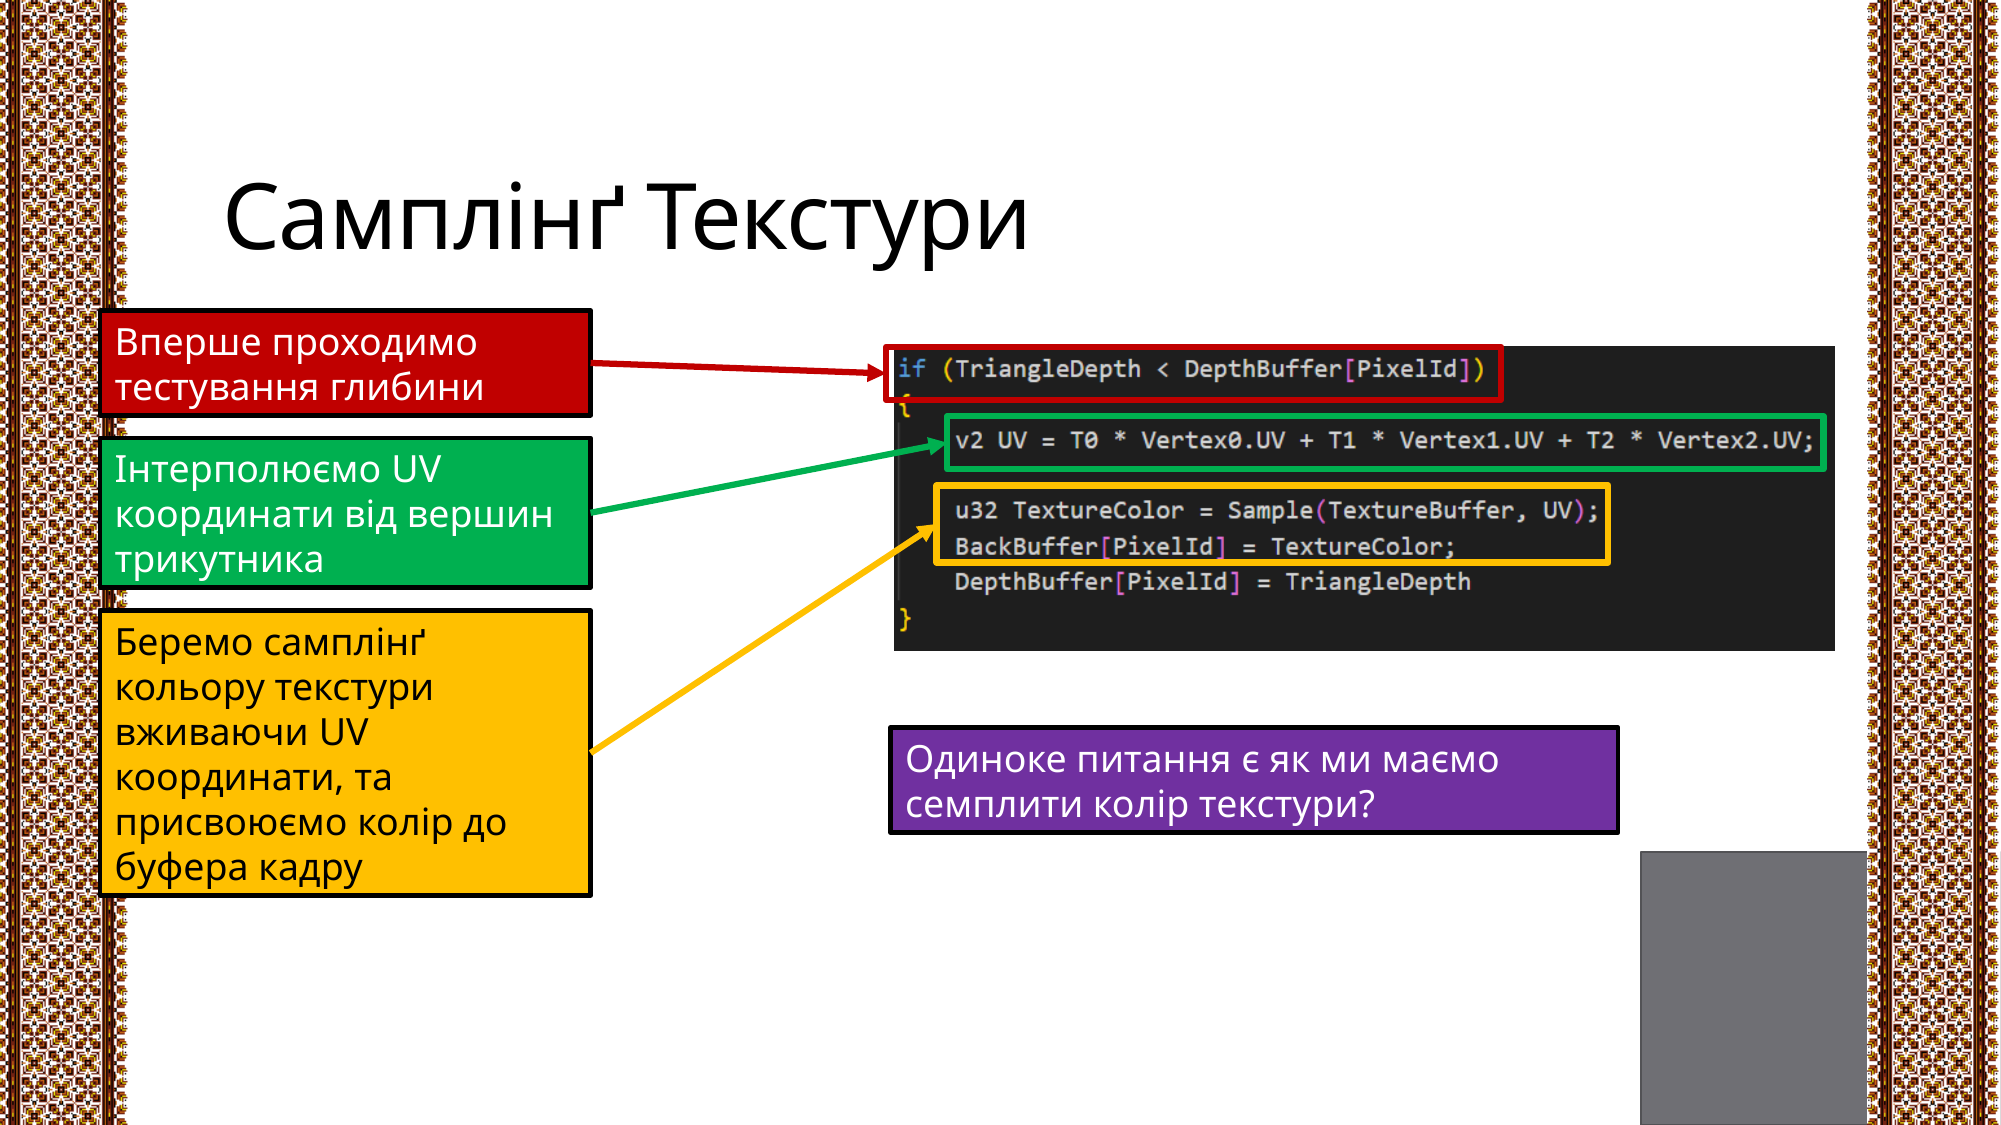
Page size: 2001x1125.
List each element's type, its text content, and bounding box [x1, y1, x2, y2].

text_box [885, 346, 889, 358]
text_box Одиноке питання є як ми маємо семплити колір текстури? [890, 727, 1618, 833]
title Самплінґ Текстури [206, 60, 1797, 278]
text_box Беремо самплінґ кольору текстури вживаючи UV координати, та присвоюємо колір до буфера кадру [99, 610, 591, 896]
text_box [590, 442, 948, 514]
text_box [590, 523, 937, 710]
text_box Вперше проходимо тестування глибини [99, 310, 591, 416]
picture [894, 346, 1835, 651]
picture [1867, 0, 2000, 1125]
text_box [590, 363, 887, 374]
text_box Інтерполюємо UV координати від вершин трикутника [99, 437, 591, 588]
picture [0, 0, 129, 1125]
